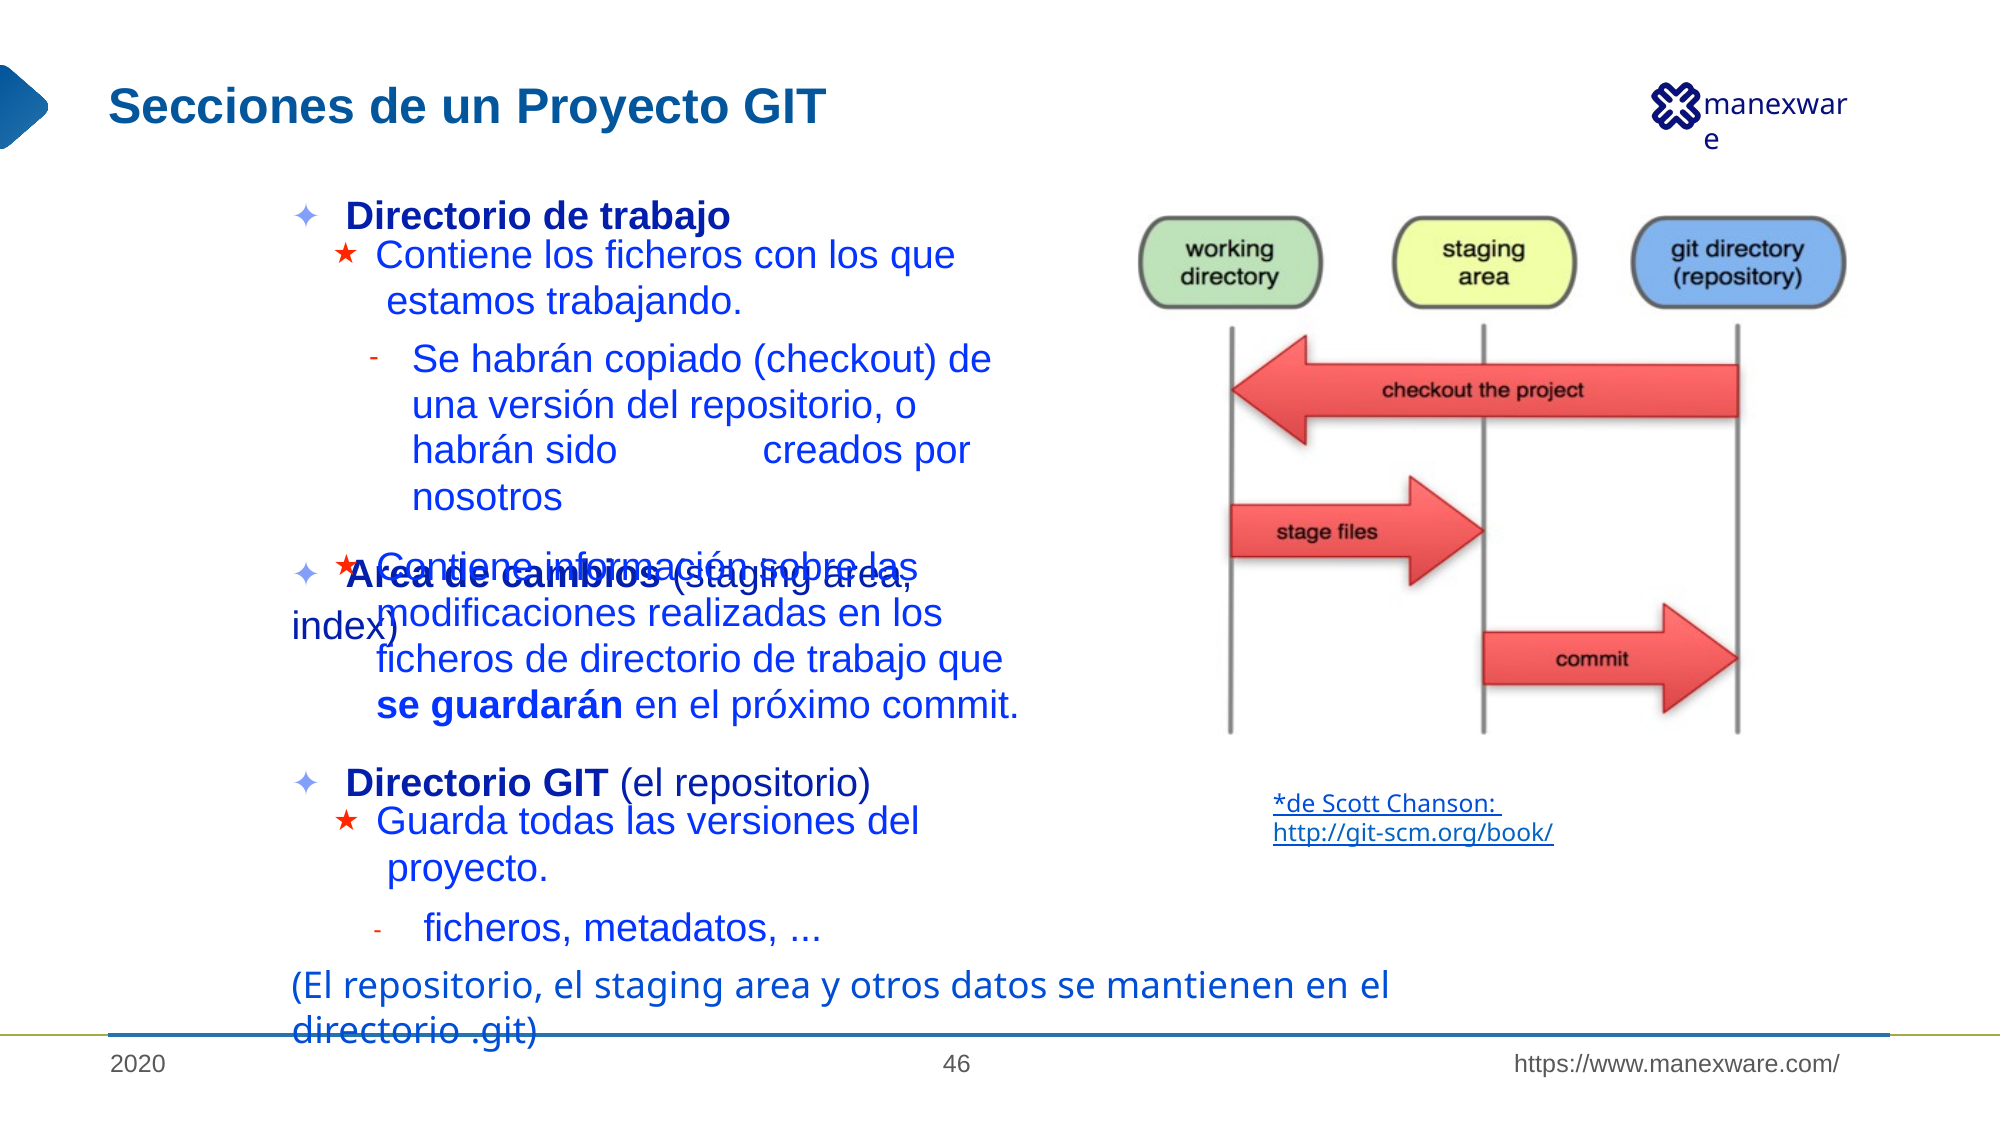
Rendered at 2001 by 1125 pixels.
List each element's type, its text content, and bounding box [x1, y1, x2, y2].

text_box ✦ Directorio de trabajo [289, 168, 733, 242]
text_box ★ [330, 232, 359, 270]
text_box [1137, 215, 1848, 735]
title Secciones de un Proyecto GIT [108, 59, 1569, 155]
text_box (El repositorio, el staging area y otros datos se mantienen en el directorio .git) [289, 959, 1591, 1051]
text_box ★ [331, 798, 360, 837]
text_box Se habrán copiado (checkout) de una versión del repositorio, o habrán sido creados por nosotros ✦ Area de cambios (staging area, index) [289, 329, 1035, 648]
text_box Contiene información sobre las modificaciones realizadas en los ficheros de directorio de trabajo que se guardarán en el próximo commit. ✦ Directorio GIT (el repositorio) [289, 537, 1025, 808]
text_box *de Scott Chanson: http://git-scm.org/book/ [1270, 785, 1767, 851]
text_box Guarda todas las versiones del proyecto. - ficheros, metadatos, ... [365, 792, 928, 951]
picture [1650, 81, 1702, 131]
text_box Contiene los ficheros con los que estamos trabajando. [373, 225, 961, 323]
